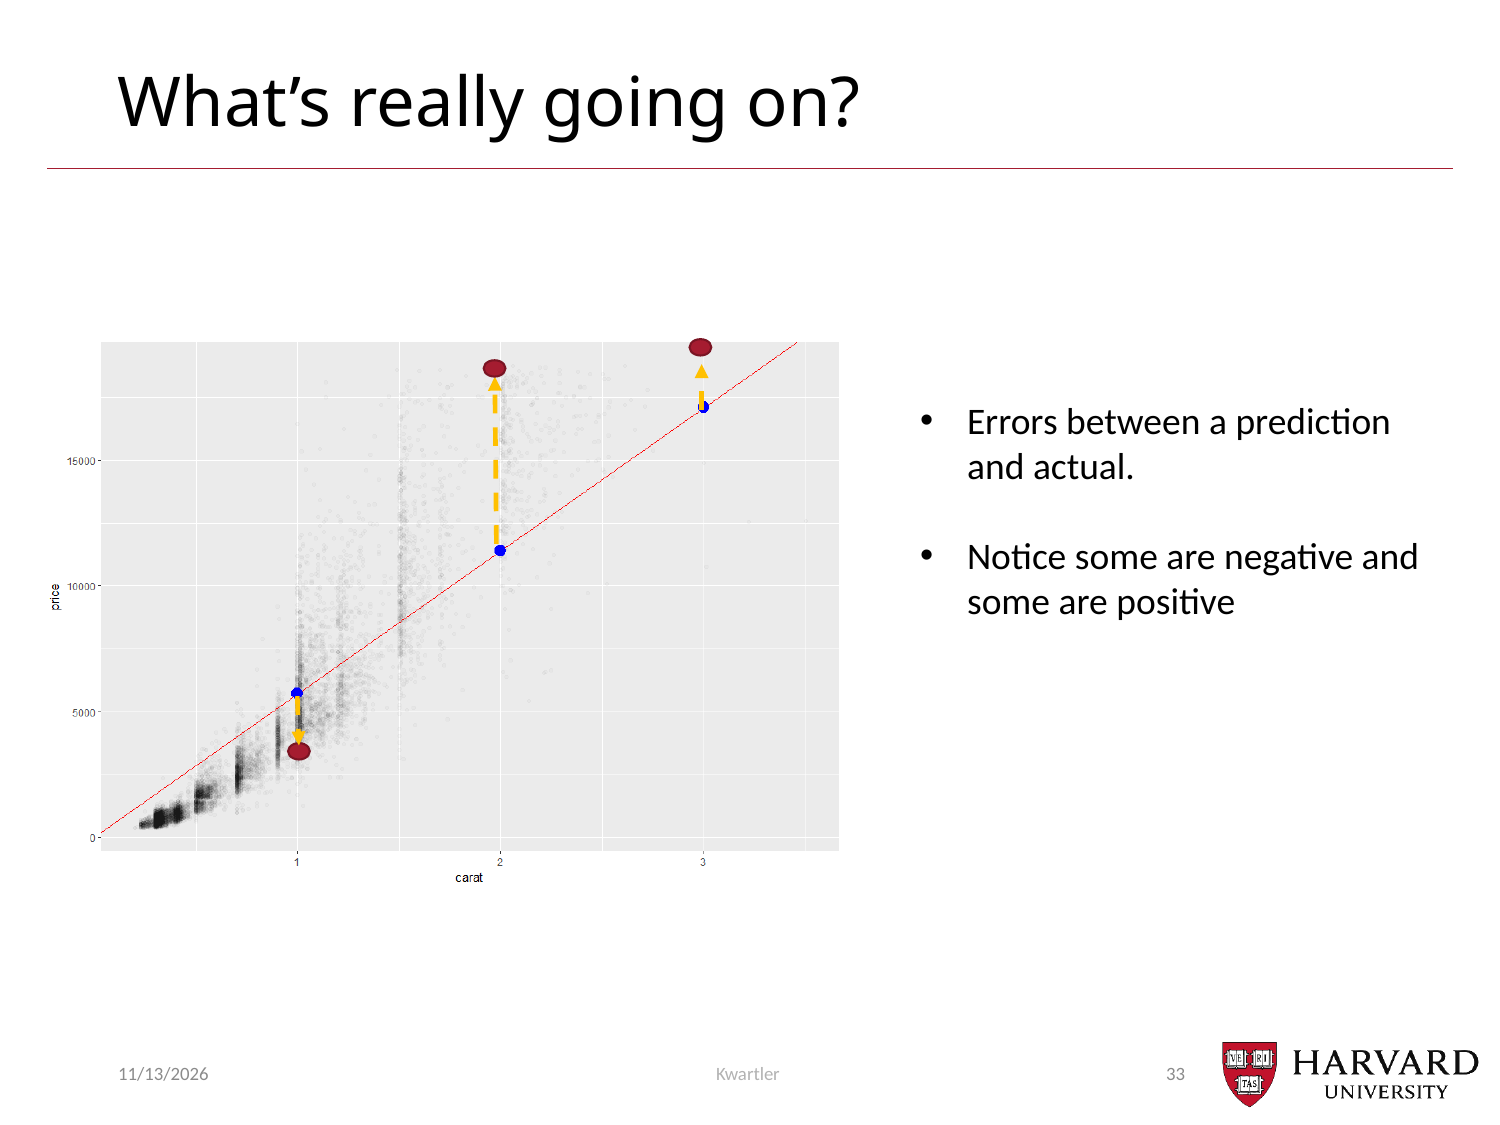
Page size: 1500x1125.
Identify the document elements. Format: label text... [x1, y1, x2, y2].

footer Kwartler [496, 1042, 1004, 1103]
slide_number 33 [1059, 1042, 1200, 1103]
picture [42, 336, 850, 887]
picture [1200, 1024, 1500, 1125]
text_box Errors between a prediction and actual. Notice some are negative and some are positive [905, 389, 1438, 630]
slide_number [103, 1042, 441, 1103]
title What’s really going on? [103, 59, 1397, 157]
